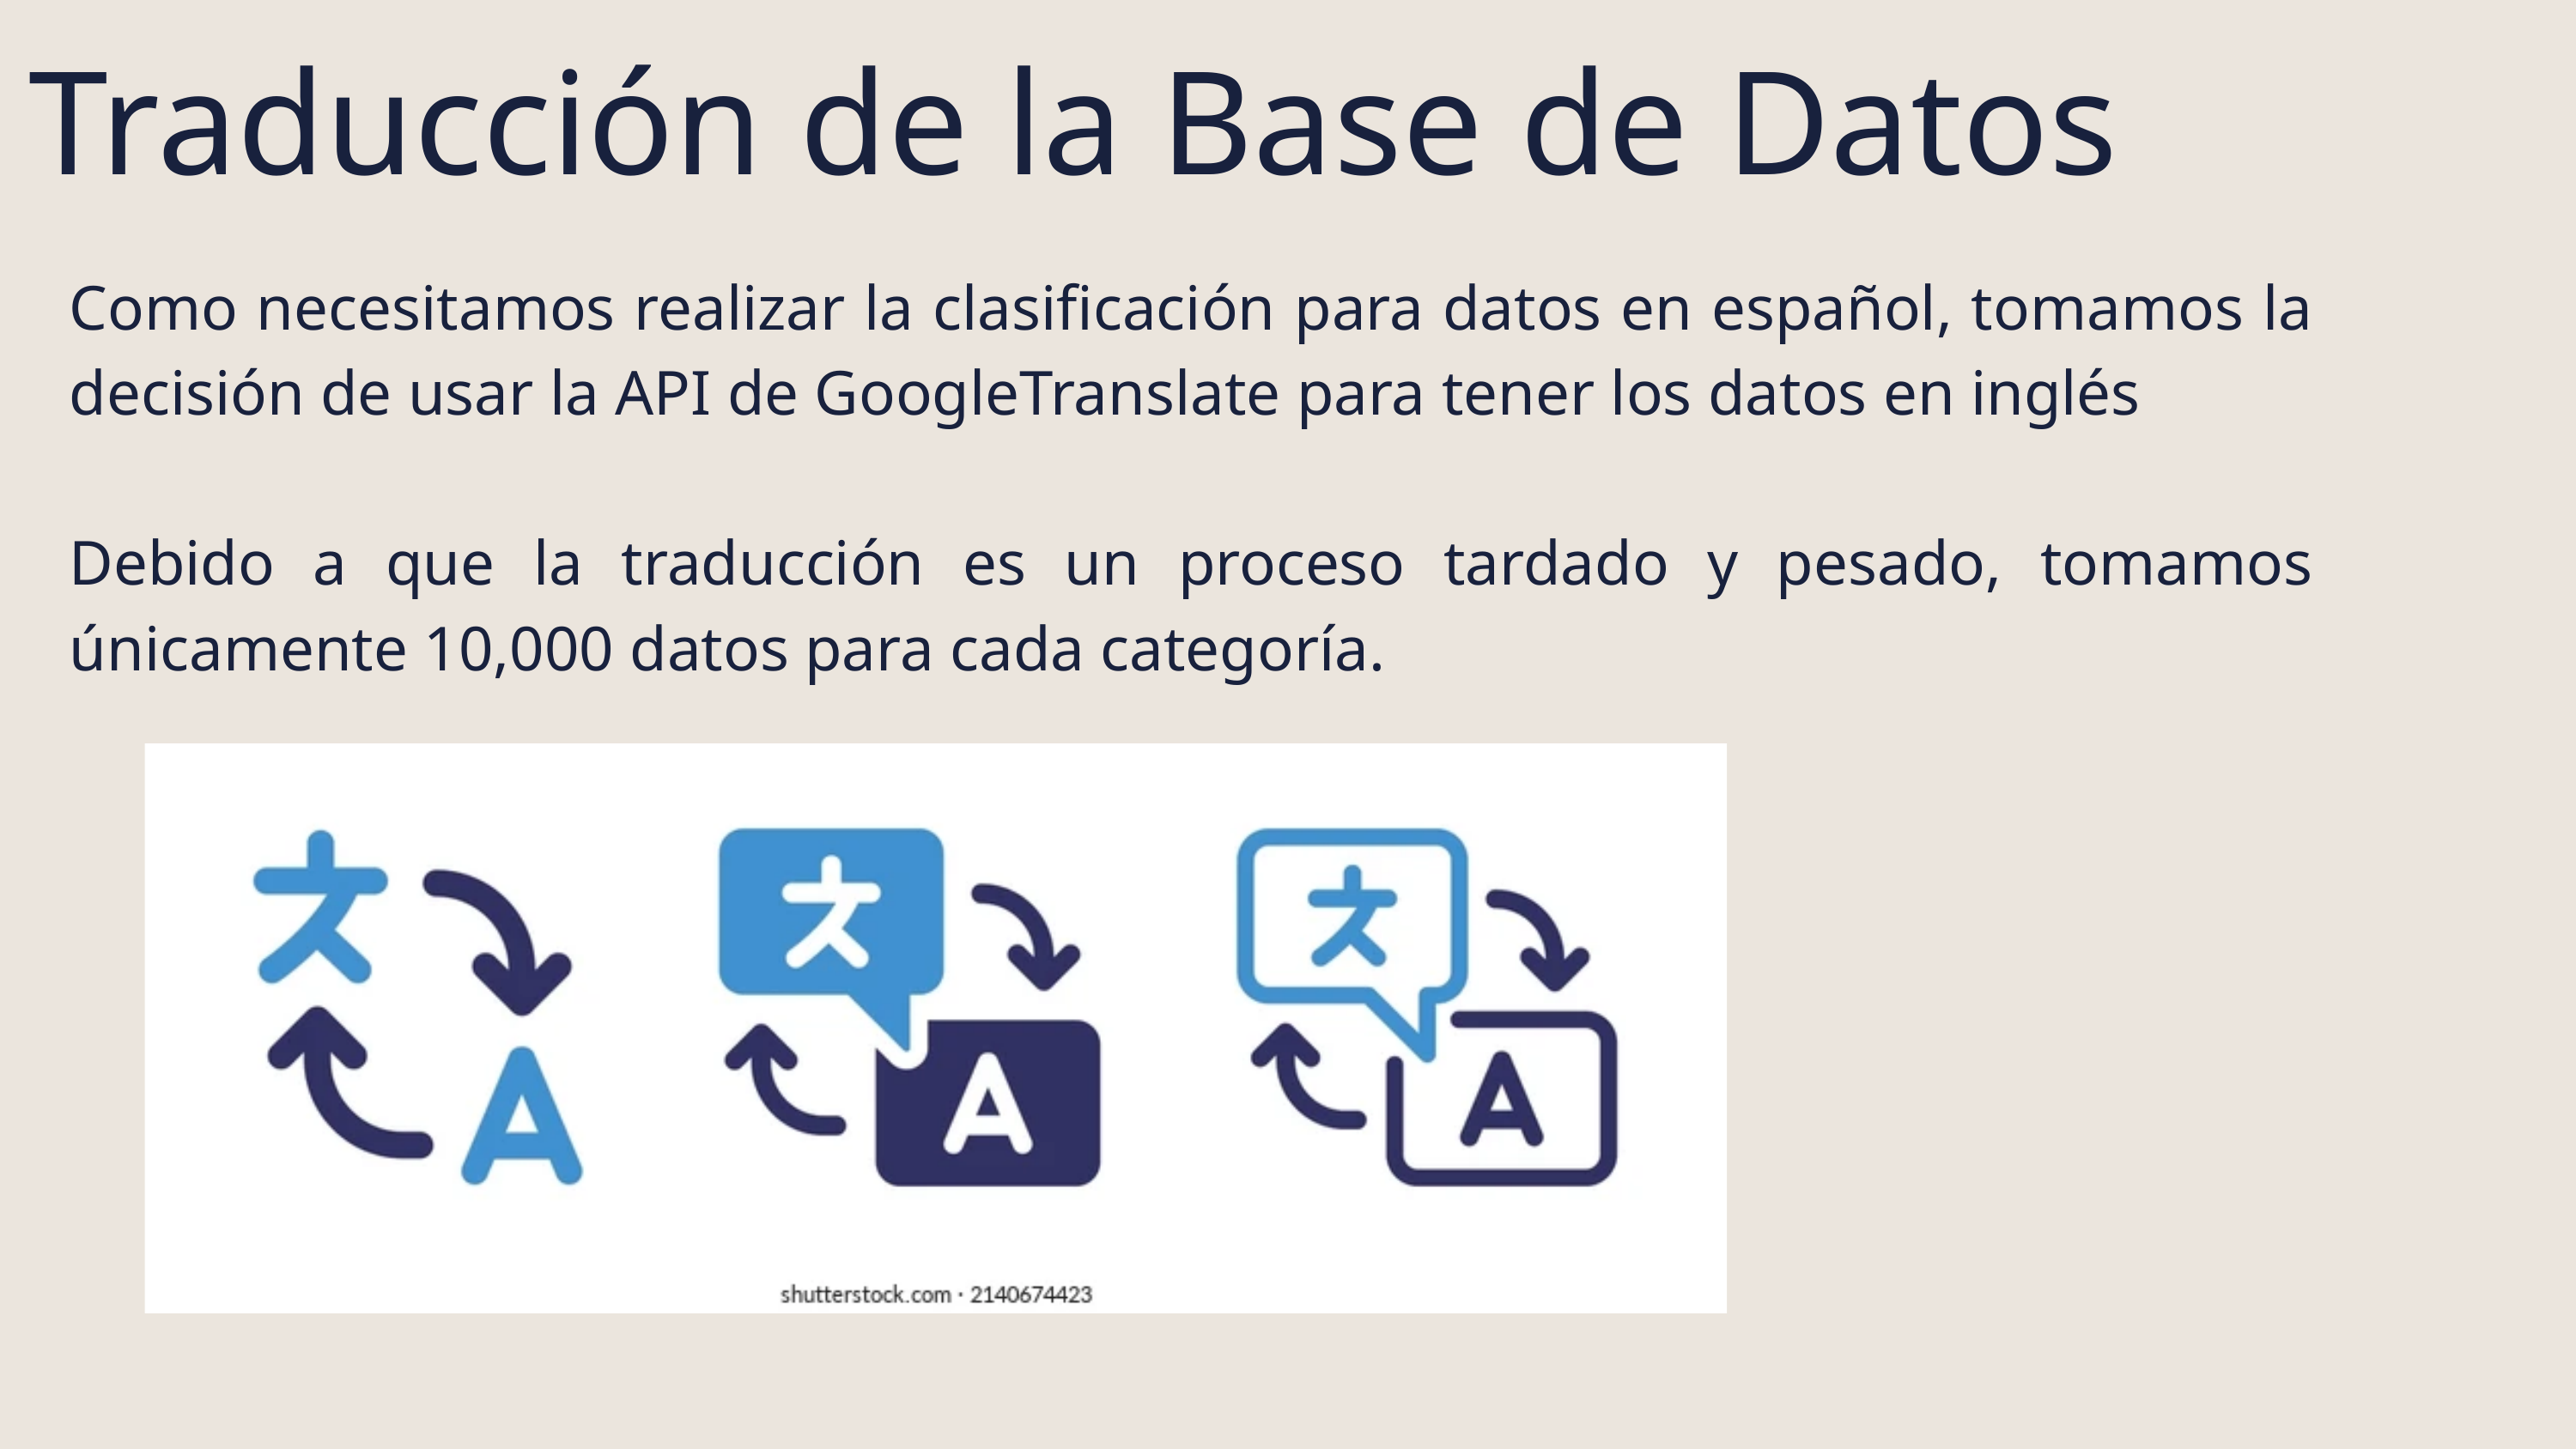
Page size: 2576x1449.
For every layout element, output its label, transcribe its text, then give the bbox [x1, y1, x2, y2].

text_box Traducción de la Base de Datos [28, 16, 2315, 203]
text_box [144, 743, 1728, 1313]
text_box Como necesitamos realizar la clasificación para datos en español, tomamos la decisión de usar la API de GoogleTranslate para tener los datos en inglés Debido a que la traducción es un proceso tardado y pesado, tomamos únicamente 10,000 datos para cada categoría. [69, 257, 2315, 683]
